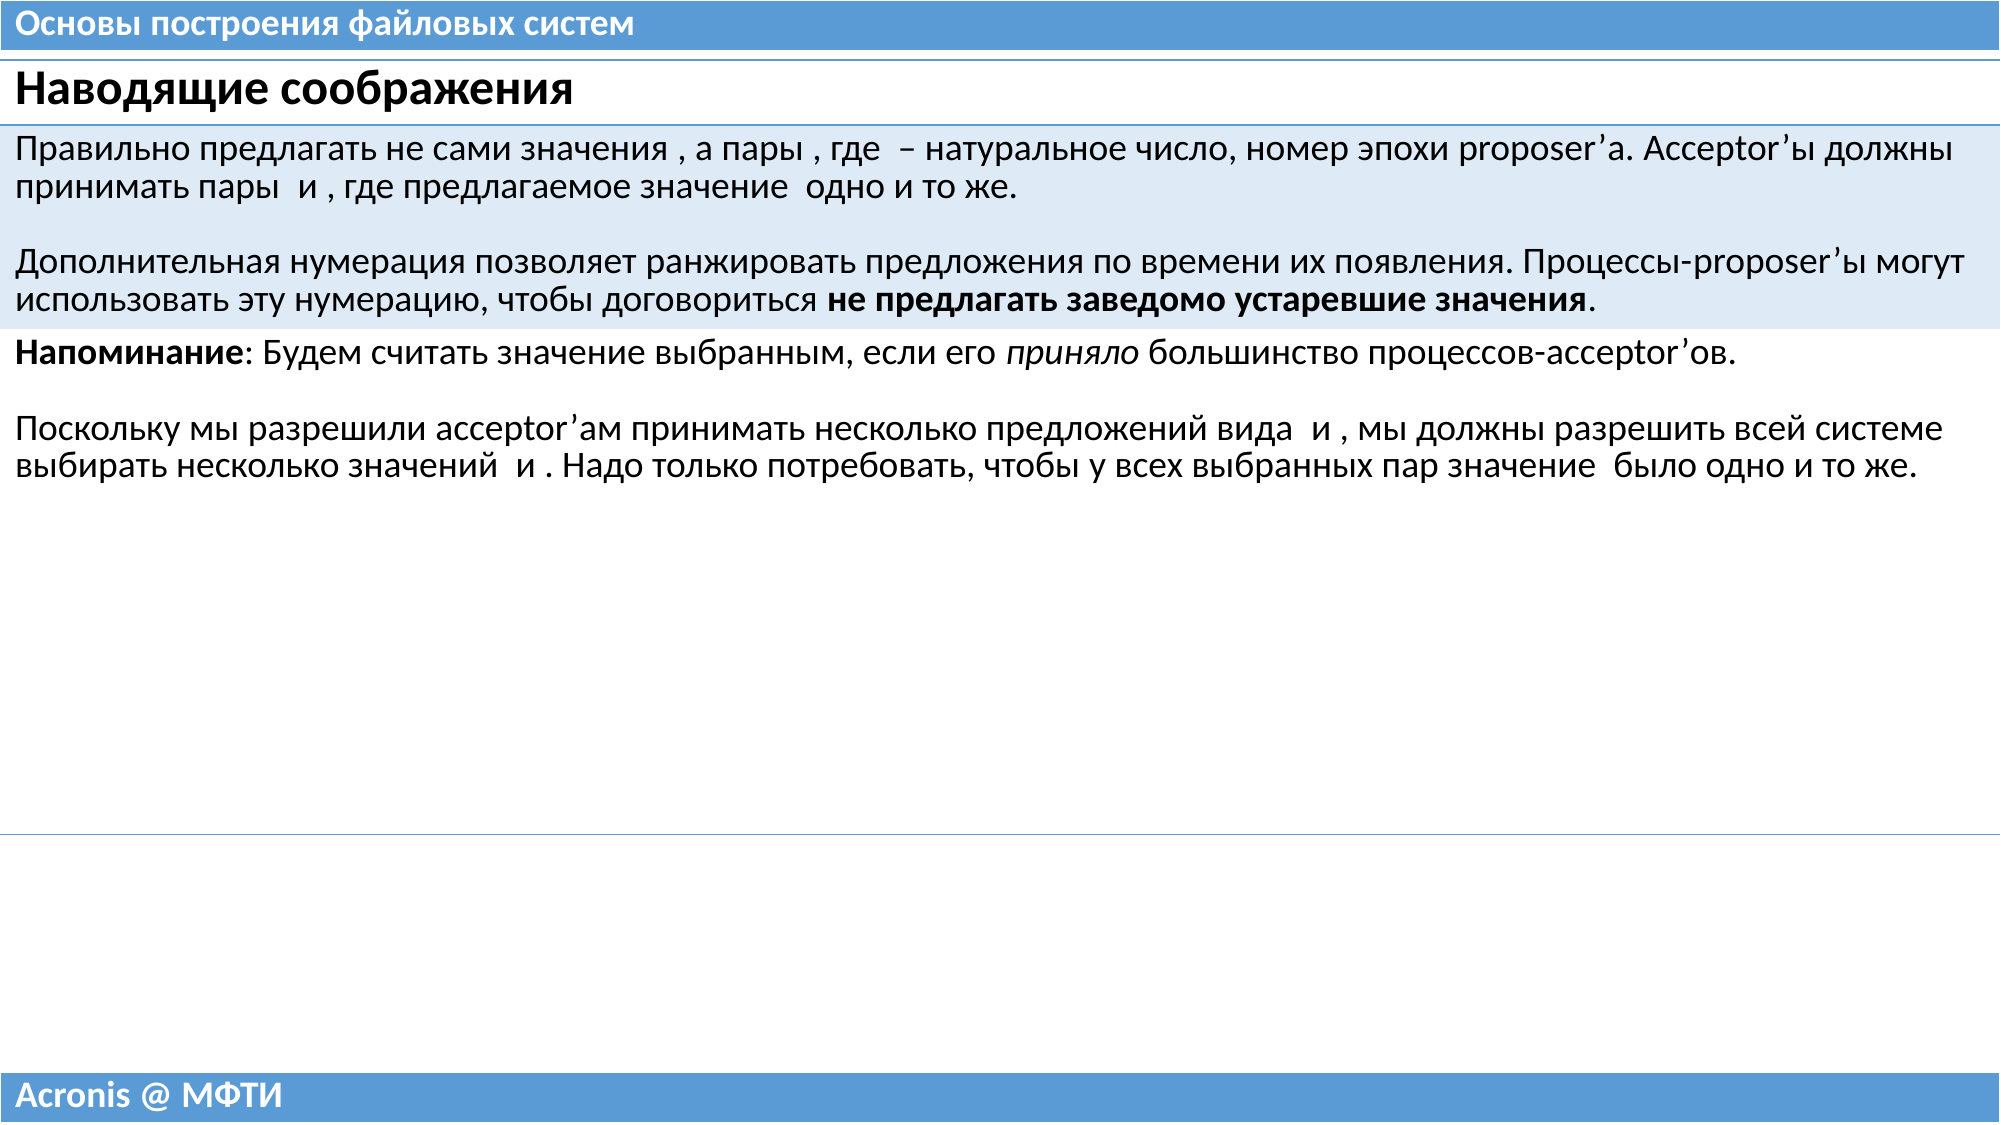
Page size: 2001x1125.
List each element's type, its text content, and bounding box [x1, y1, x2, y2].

table_header Acronis @ МФТИ [1, 1073, 1999, 1122]
table_header Основы построения файловых систем [1, 1, 1999, 50]
